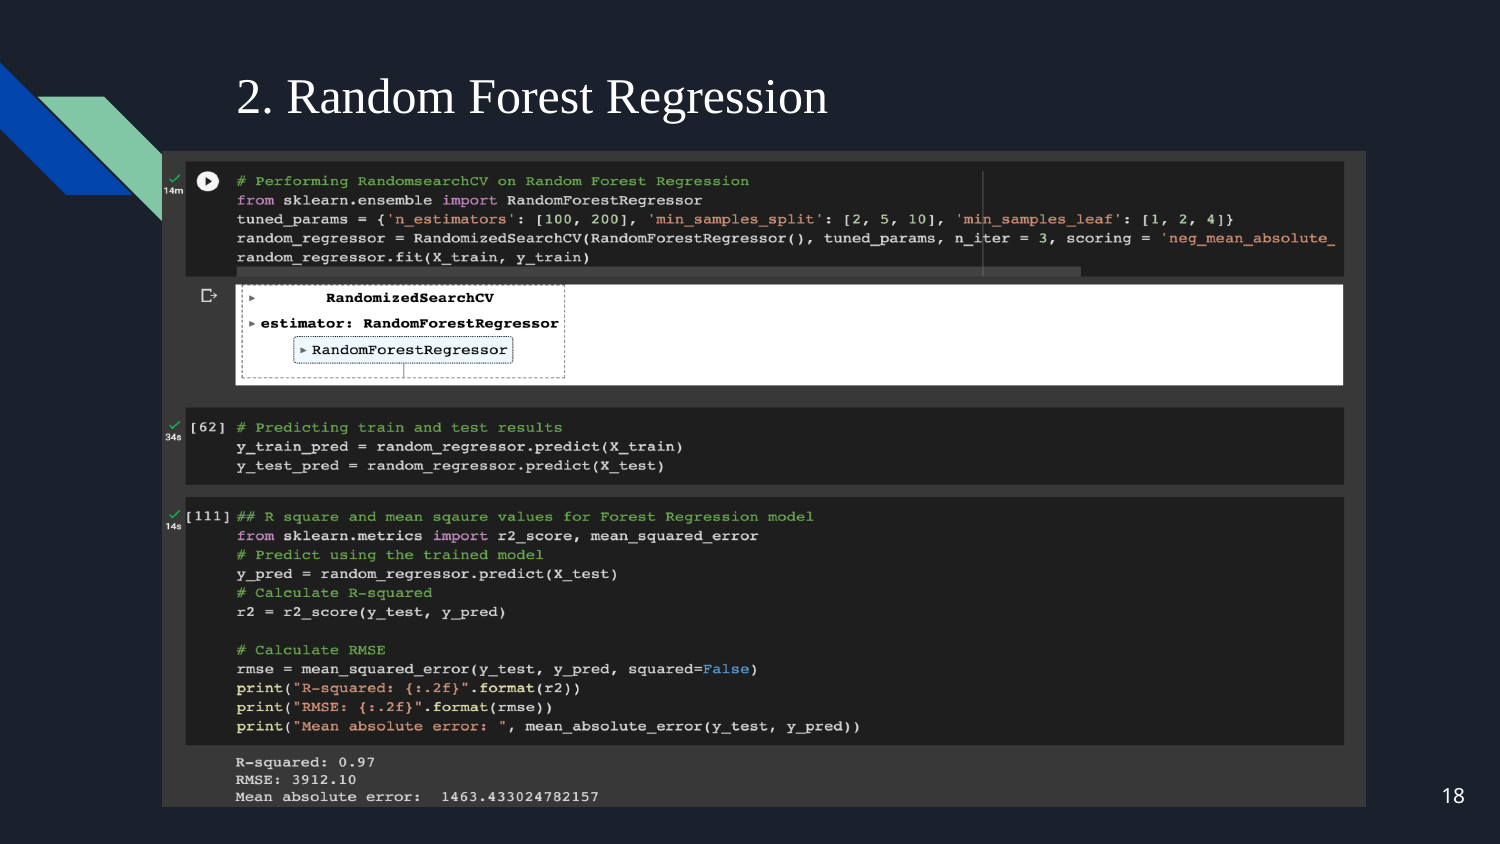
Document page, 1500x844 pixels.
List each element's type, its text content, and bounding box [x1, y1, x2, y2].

title 2. Random Forest Regression [221, 48, 1376, 140]
slide_number 18 [1389, 764, 1480, 830]
picture [162, 151, 1366, 807]
